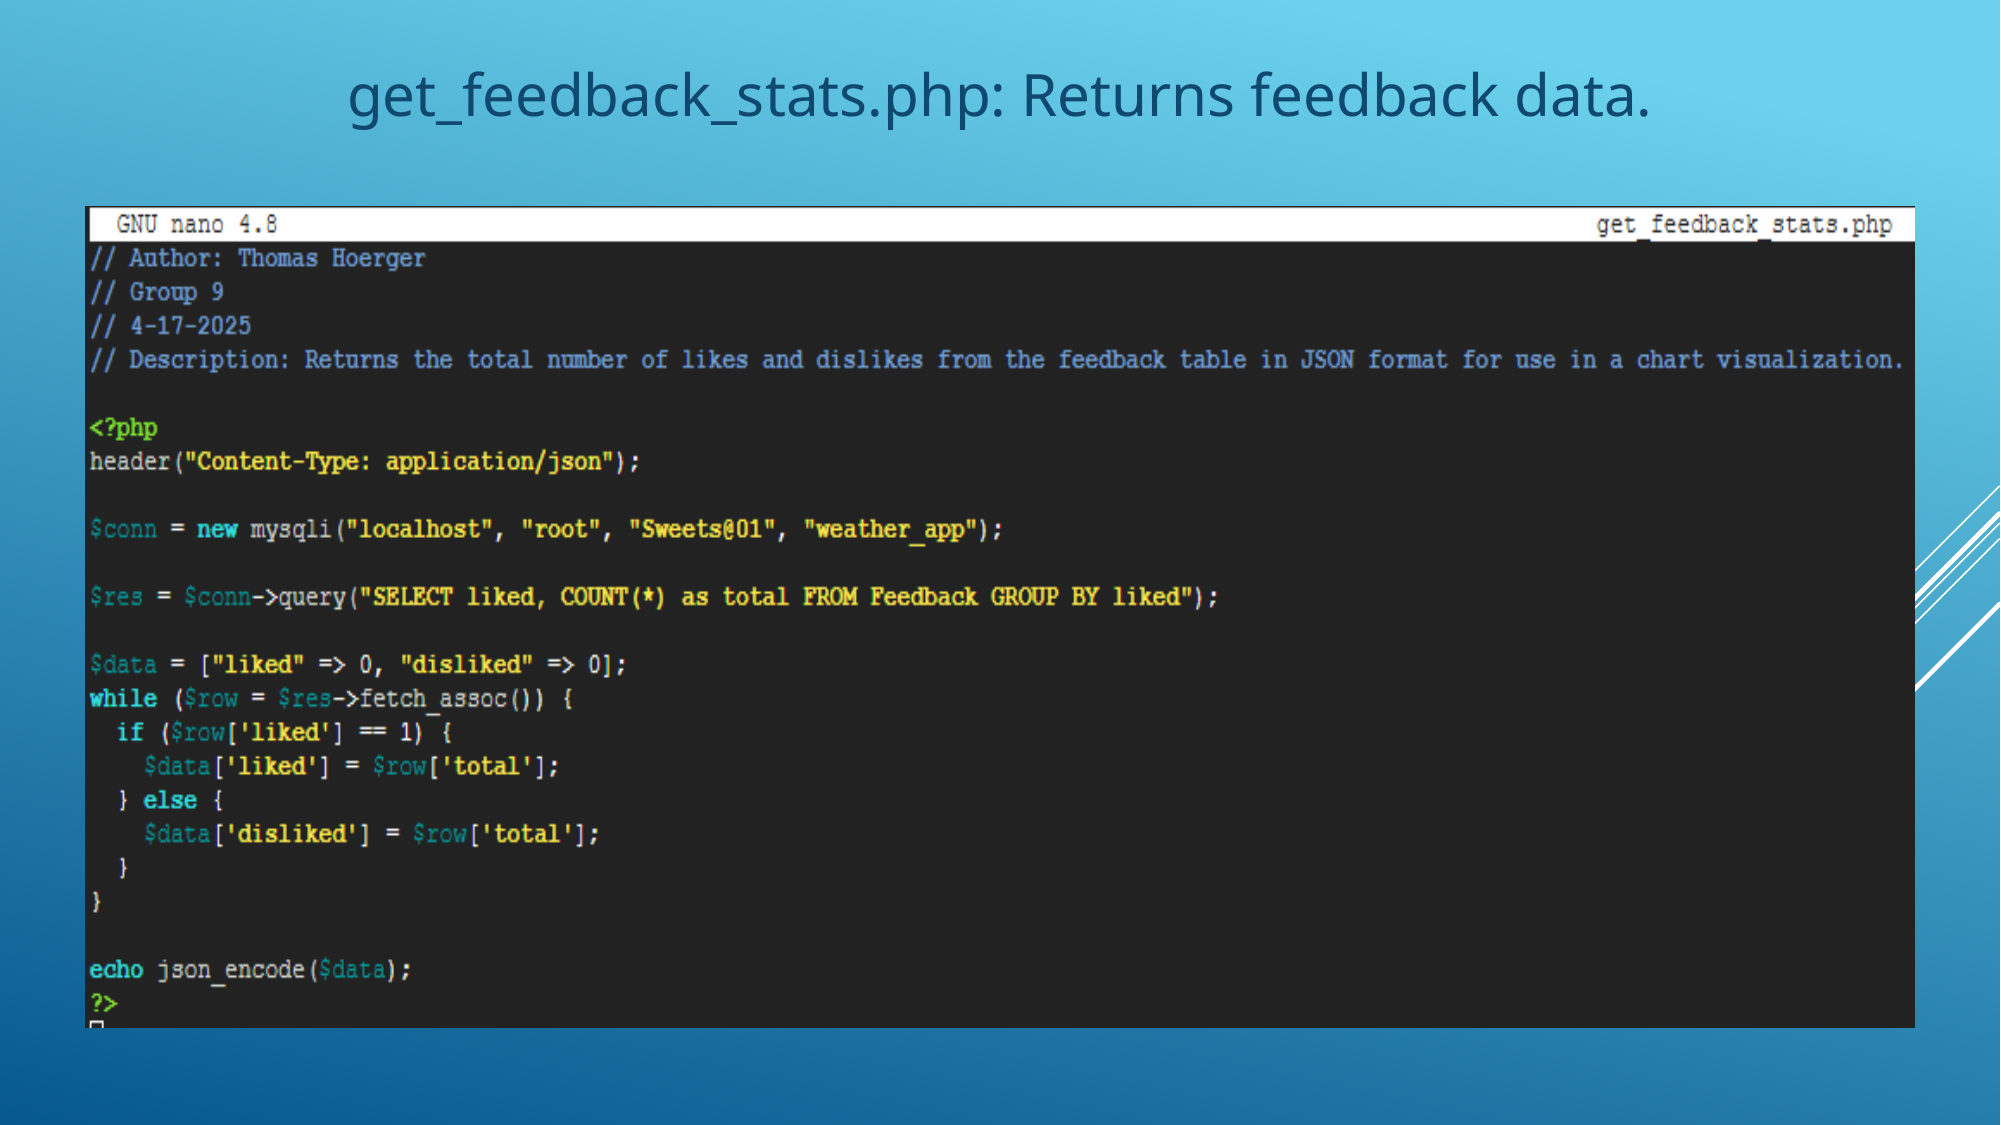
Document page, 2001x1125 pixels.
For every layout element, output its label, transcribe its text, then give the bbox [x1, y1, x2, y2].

list get_feedback_stats.php: Returns feedback data. [122, 40, 1878, 147]
picture [85, 206, 1915, 1029]
